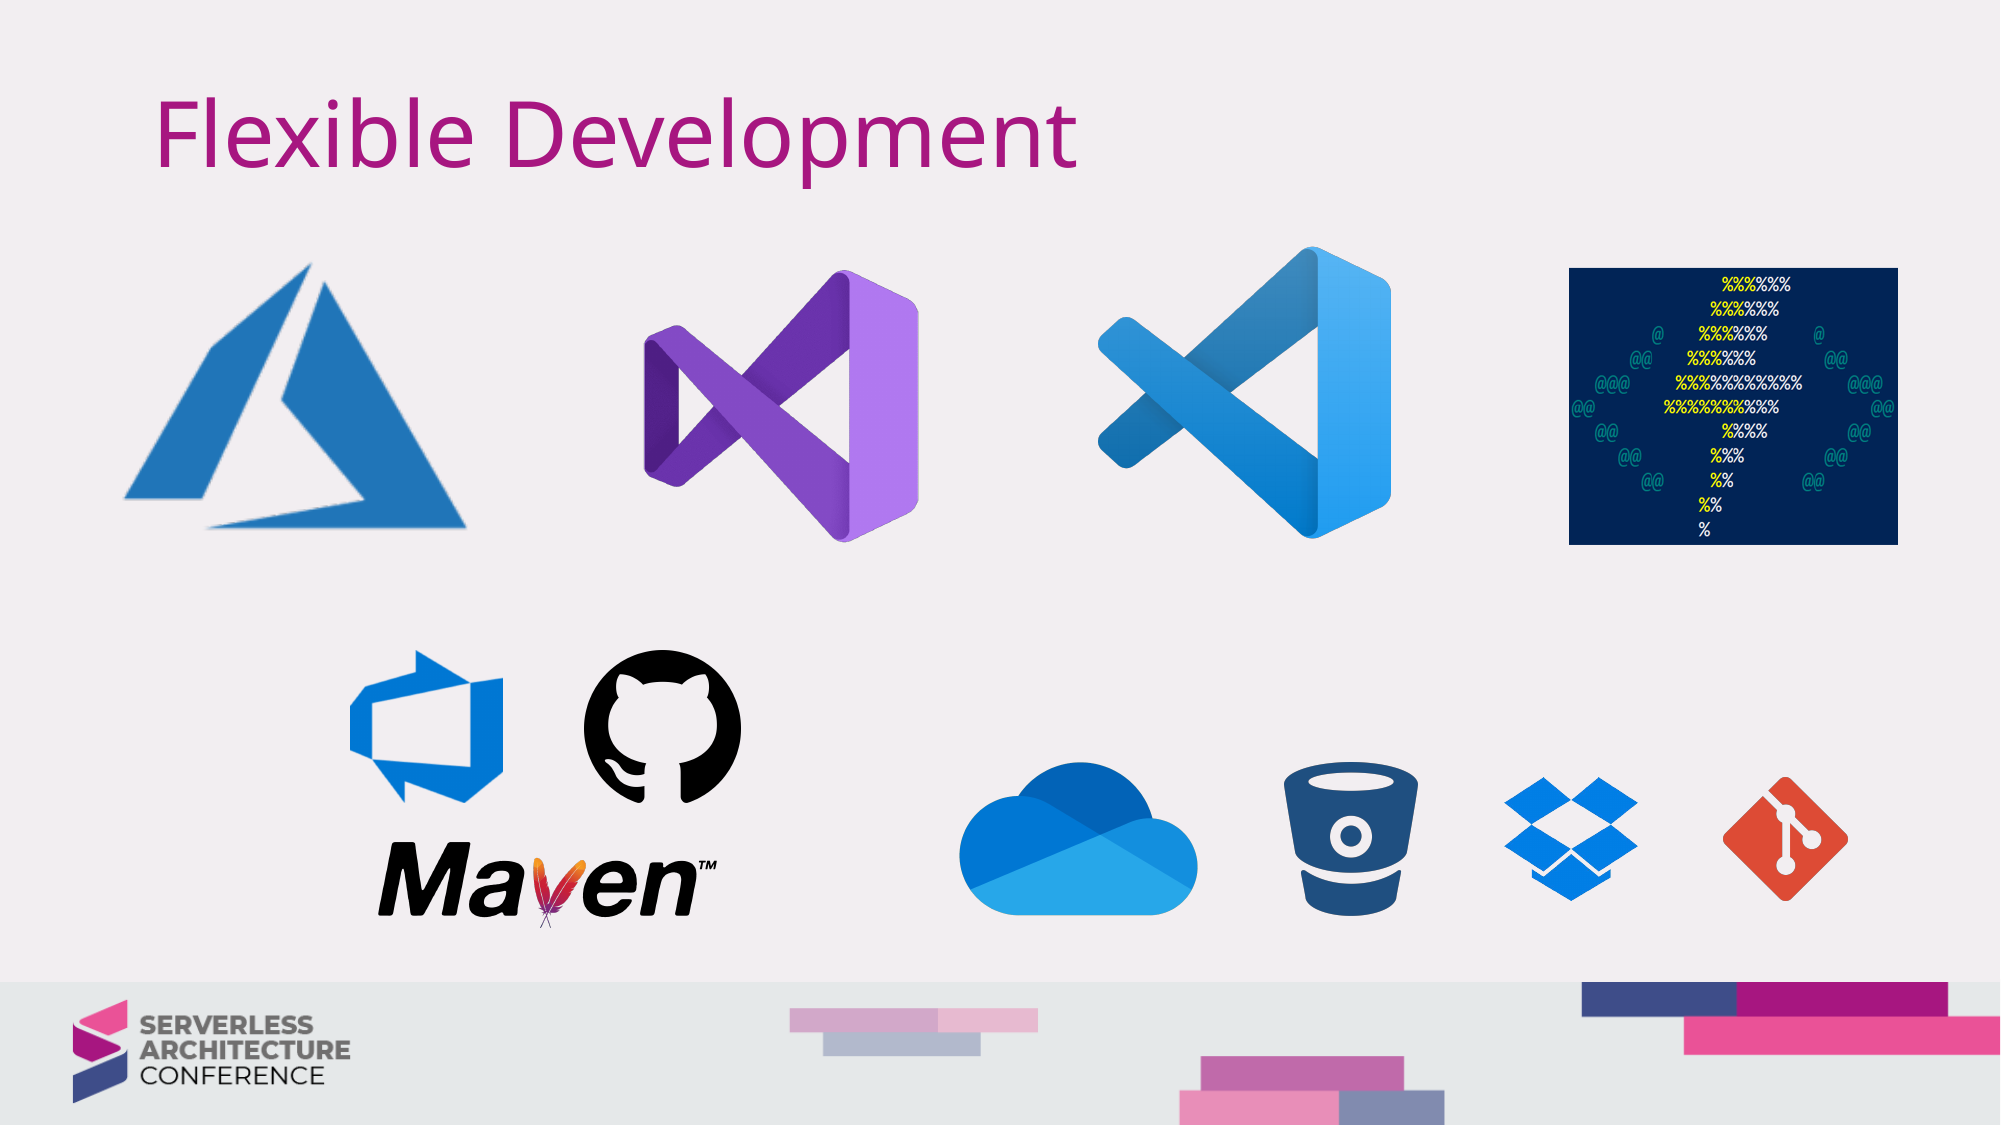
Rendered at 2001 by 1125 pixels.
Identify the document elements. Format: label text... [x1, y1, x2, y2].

picture [0, 0, 2001, 1125]
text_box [350, 650, 741, 928]
title Flexible Development [137, 29, 1863, 247]
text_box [959, 762, 1848, 916]
